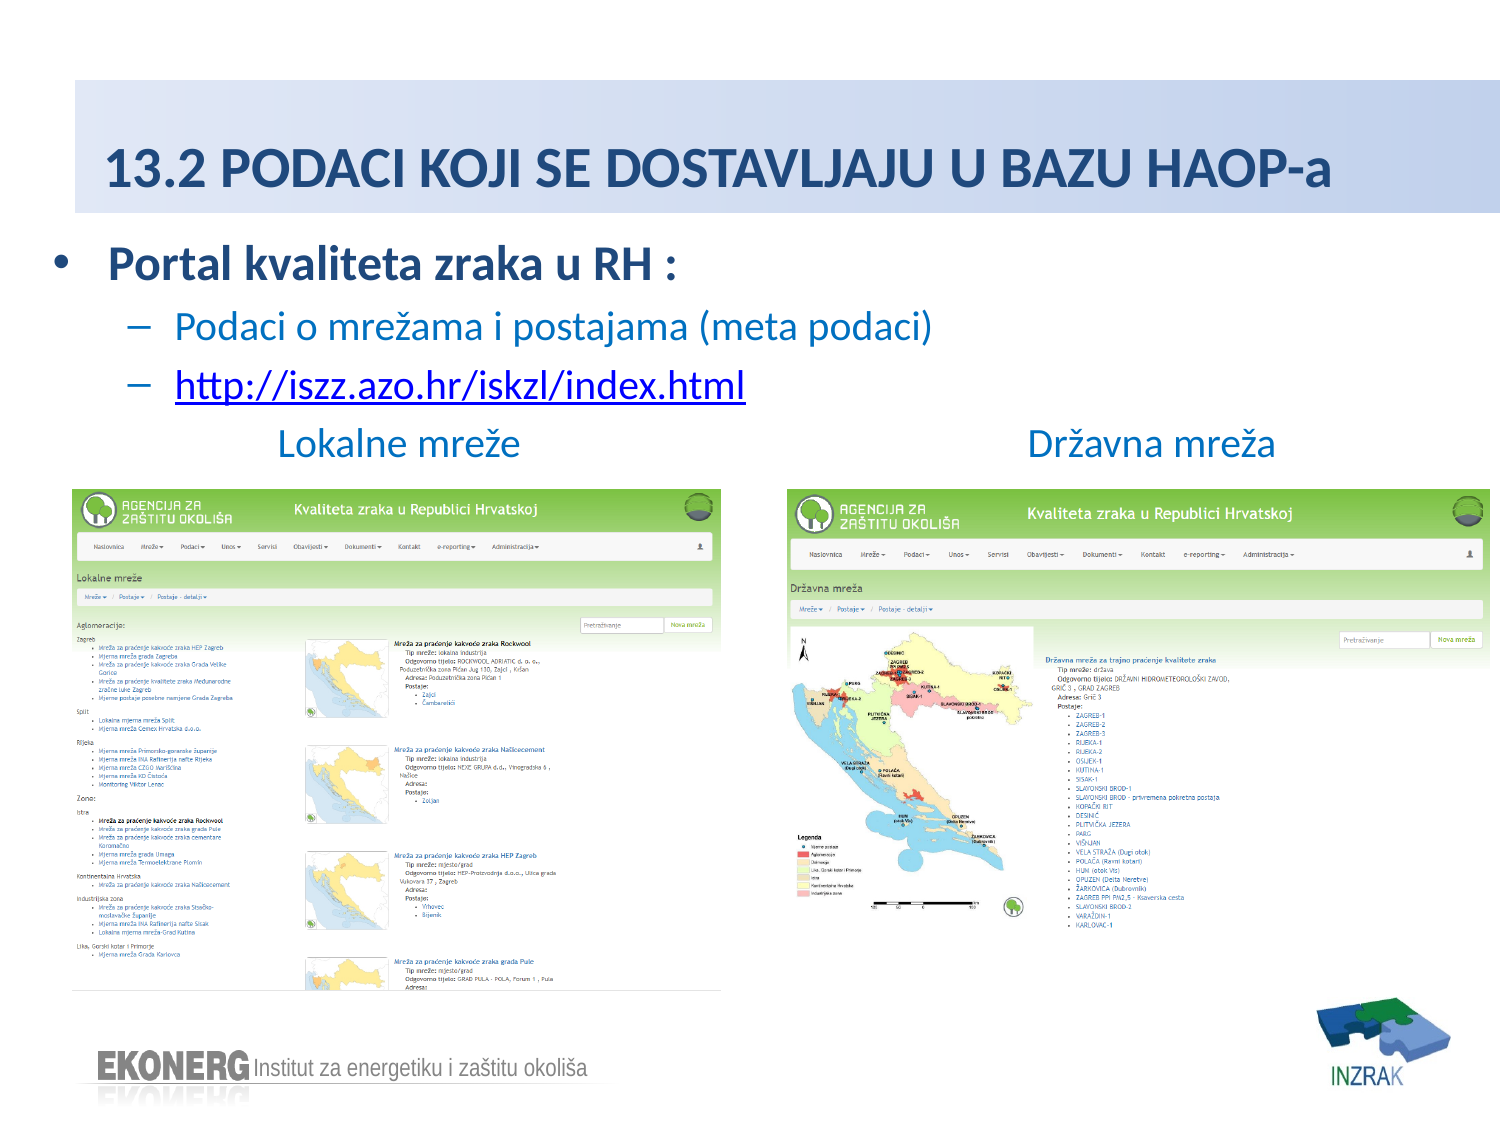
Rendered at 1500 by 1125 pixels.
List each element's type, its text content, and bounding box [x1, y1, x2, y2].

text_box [61, 1038, 636, 1112]
text_box Portal kvaliteta zraka u RH : Podaci o mrežama i postajama (meta podaci) http://iszz.azo.hr/iskzl/index.html Lokalne mreže Državna mreža [37, 223, 1447, 504]
picture [1315, 996, 1451, 1093]
picture [72, 489, 721, 991]
picture [787, 489, 1490, 949]
title 13.2 PODACI KOJI SE DOSTAVLJAJU U BAZU HAOP-a [75, 80, 1500, 213]
